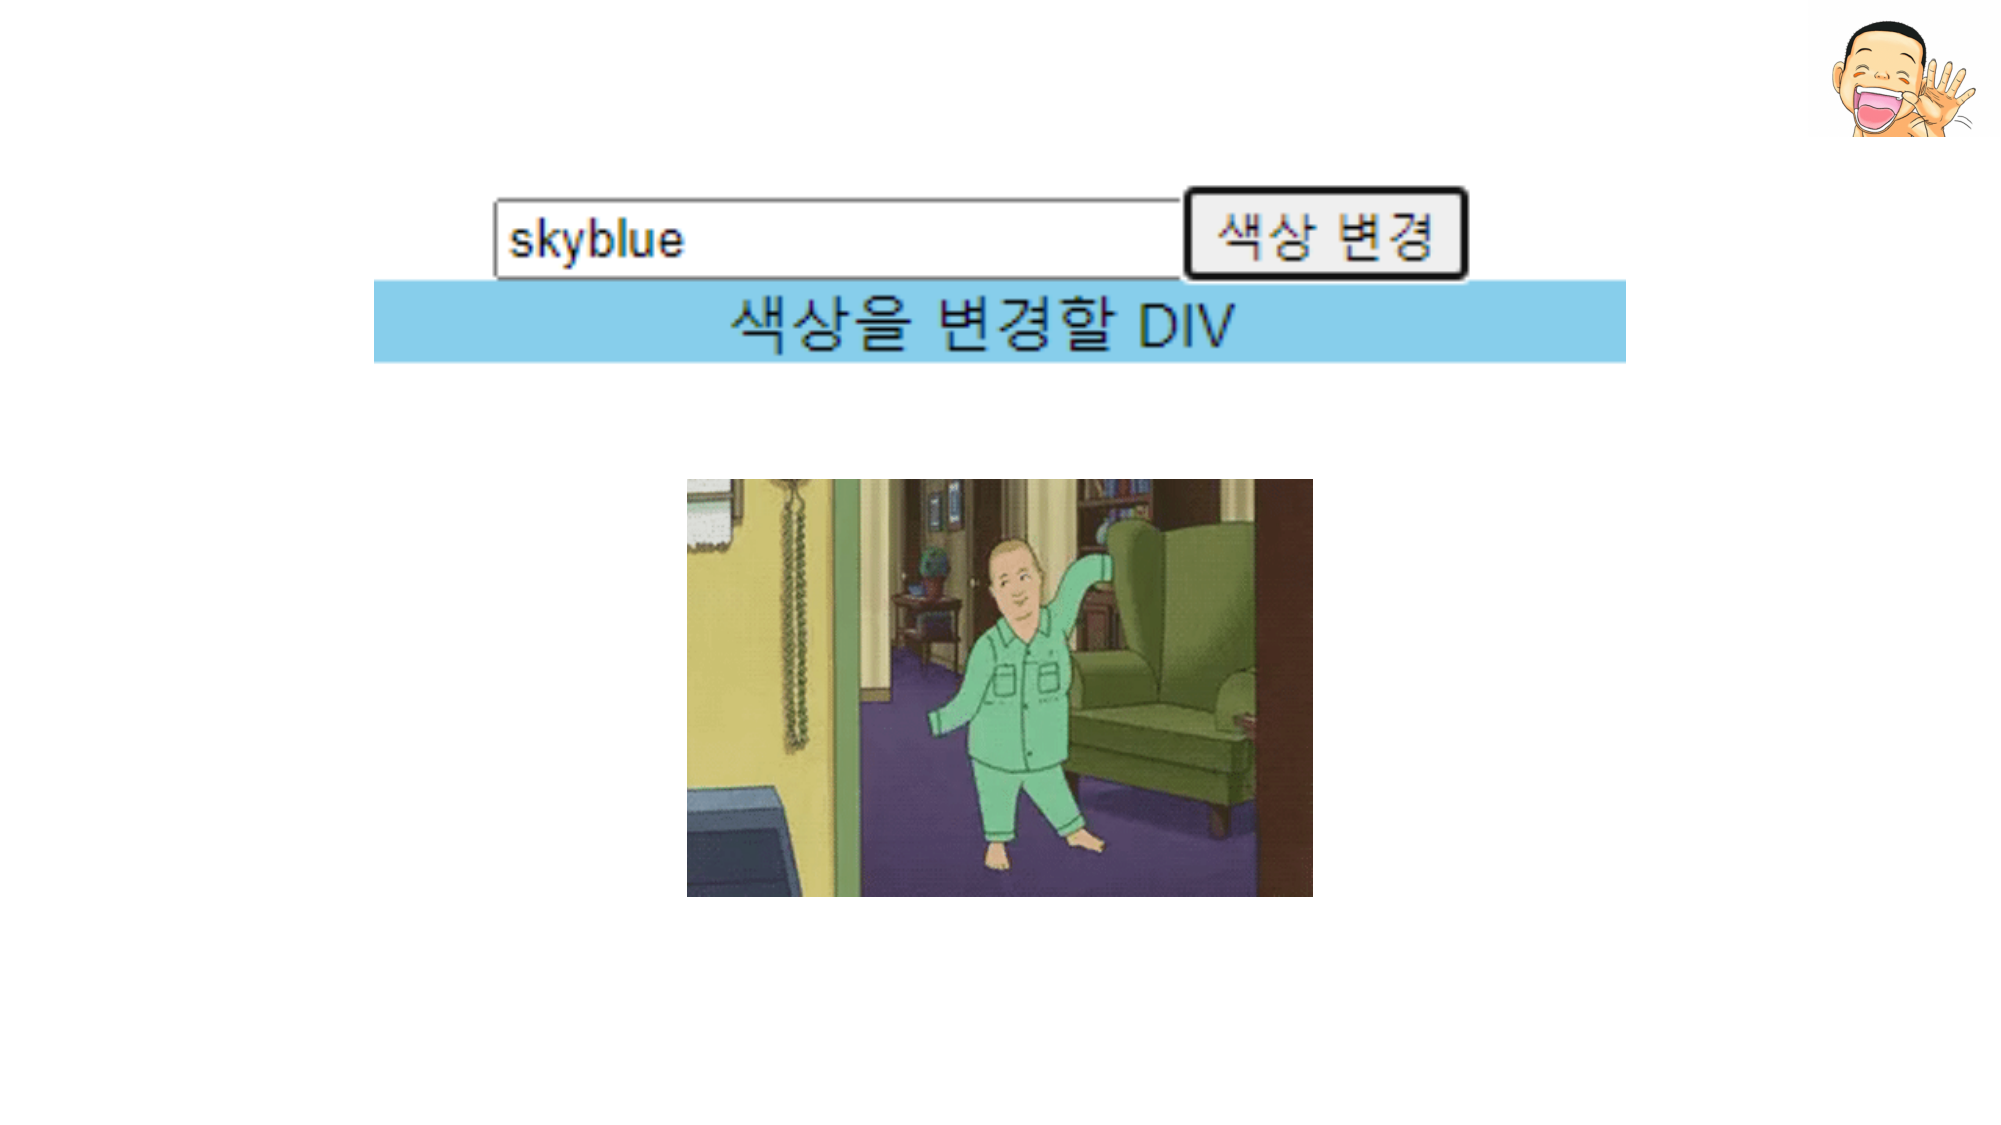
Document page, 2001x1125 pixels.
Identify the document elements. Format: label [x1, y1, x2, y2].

picture [687, 479, 1313, 897]
picture [1808, 0, 2000, 137]
picture [374, 137, 1626, 458]
